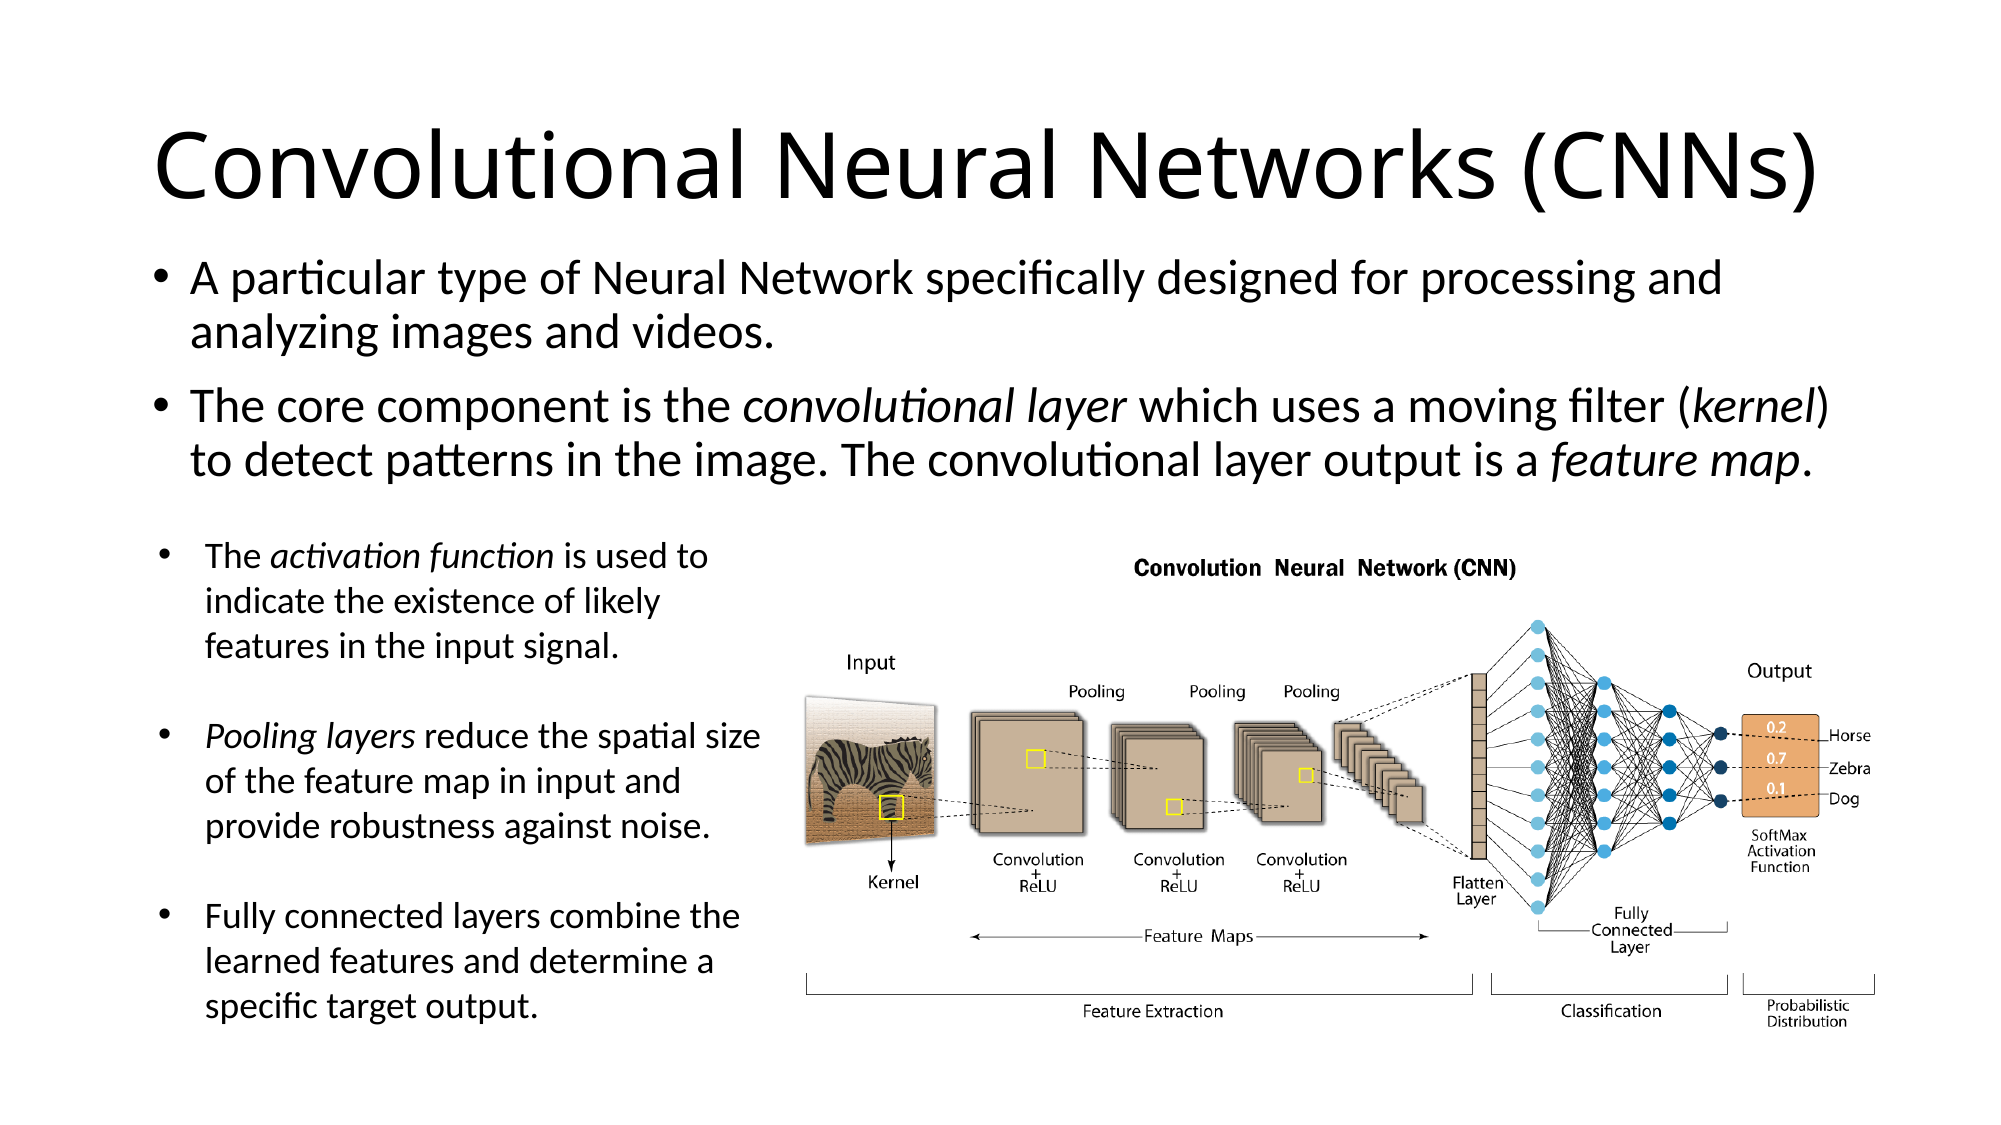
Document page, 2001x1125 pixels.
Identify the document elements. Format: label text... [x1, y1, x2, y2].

text_box The activation function is used to indicate the existence of likely features in the input signal. Pooling layers reduce the spatial size of the feature map in input and provide robustness against noise. Fully connected layers combine the learned features and determine a specific target output. [143, 523, 780, 1079]
list A particular type of Neural Network specifically designed for processing and analyzing images and videos. The core component is the convolutional layer which uses a moving filter (kernel) to detect patterns in the image. The convolutional layer output is a feature map. [137, 243, 1863, 958]
title Convolutional Neural Networks (CNNs) [137, 59, 1863, 243]
picture [785, 523, 1896, 1046]
